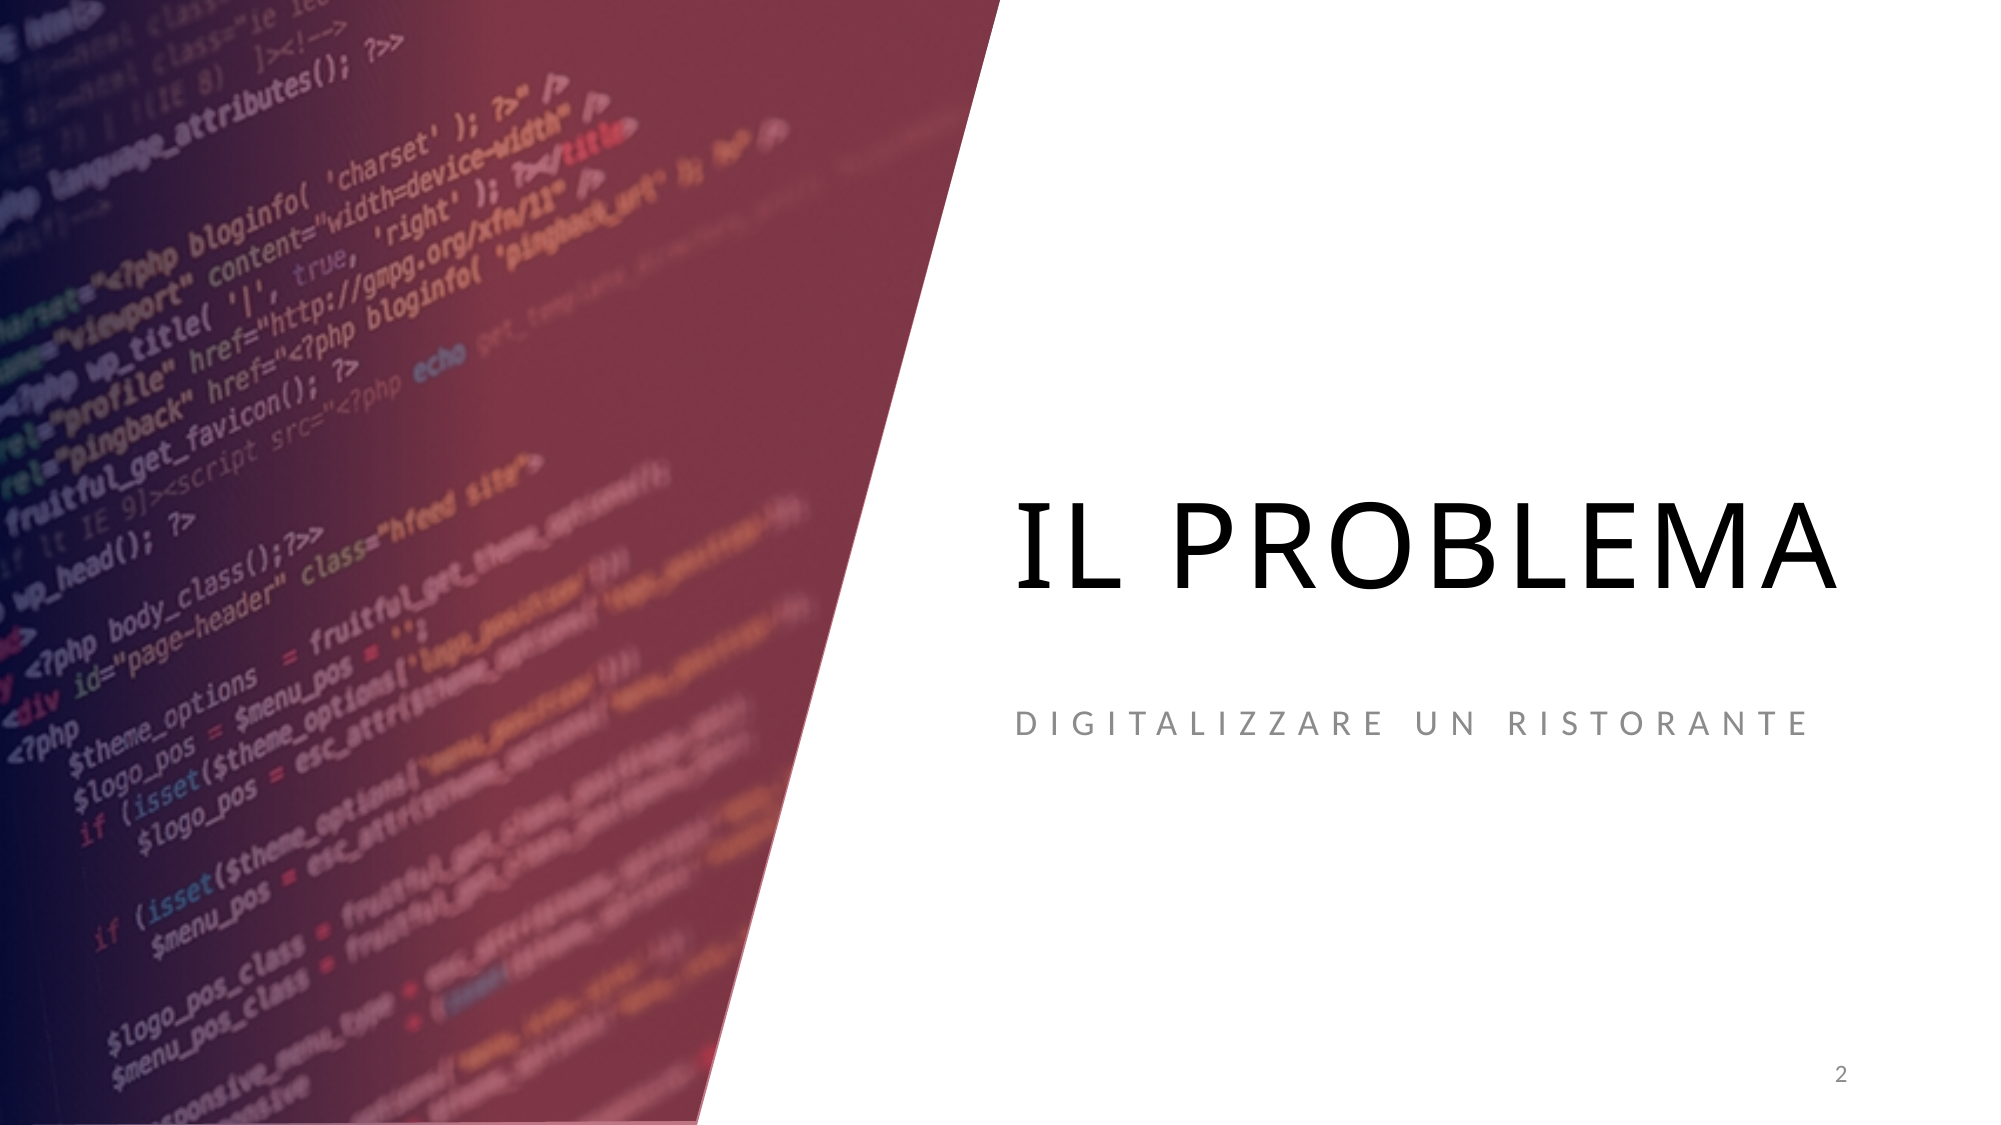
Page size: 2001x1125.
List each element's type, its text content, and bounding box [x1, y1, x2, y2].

picture [0, 0, 1000, 1125]
list DIGITALIZZARE UN RISTORANTE [1000, 690, 1862, 751]
title IL PROBLEMA [1000, 413, 1862, 686]
slide_number 2 [1412, 1042, 1863, 1103]
